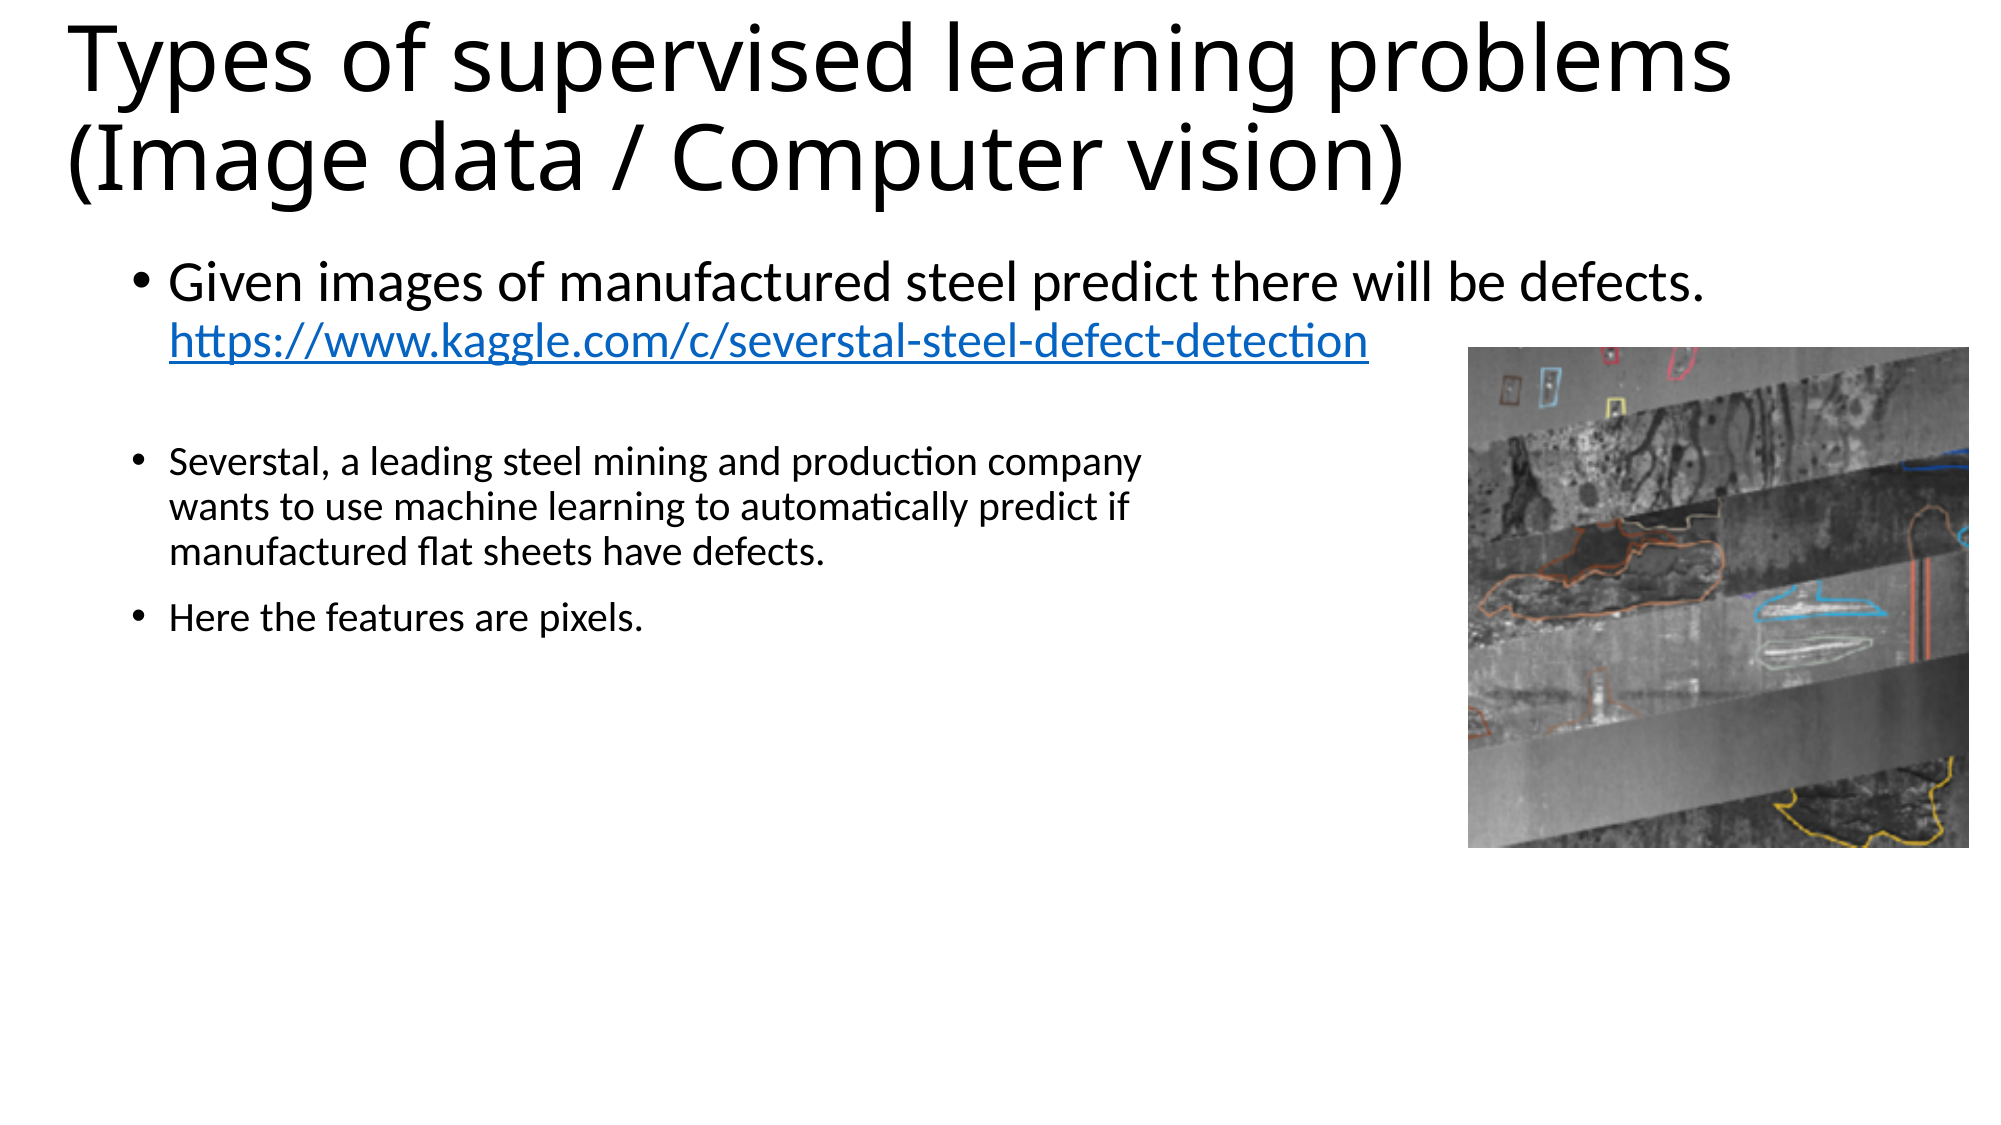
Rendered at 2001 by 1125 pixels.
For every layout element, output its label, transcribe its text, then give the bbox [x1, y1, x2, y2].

list Given images of manufactured steel predict there will be defects. https://www.kaggle.com/c/severstal-steel-defect-detection Severstal, a leading steel mining and production company wants to use machine learning to automatically predict if manufactured flat sheets have defects. Here the features are pixels. [116, 244, 1863, 1014]
picture [1468, 347, 1969, 848]
title Types of supervised learning problems (Image data / Computer vision) [52, 3, 1778, 221]
